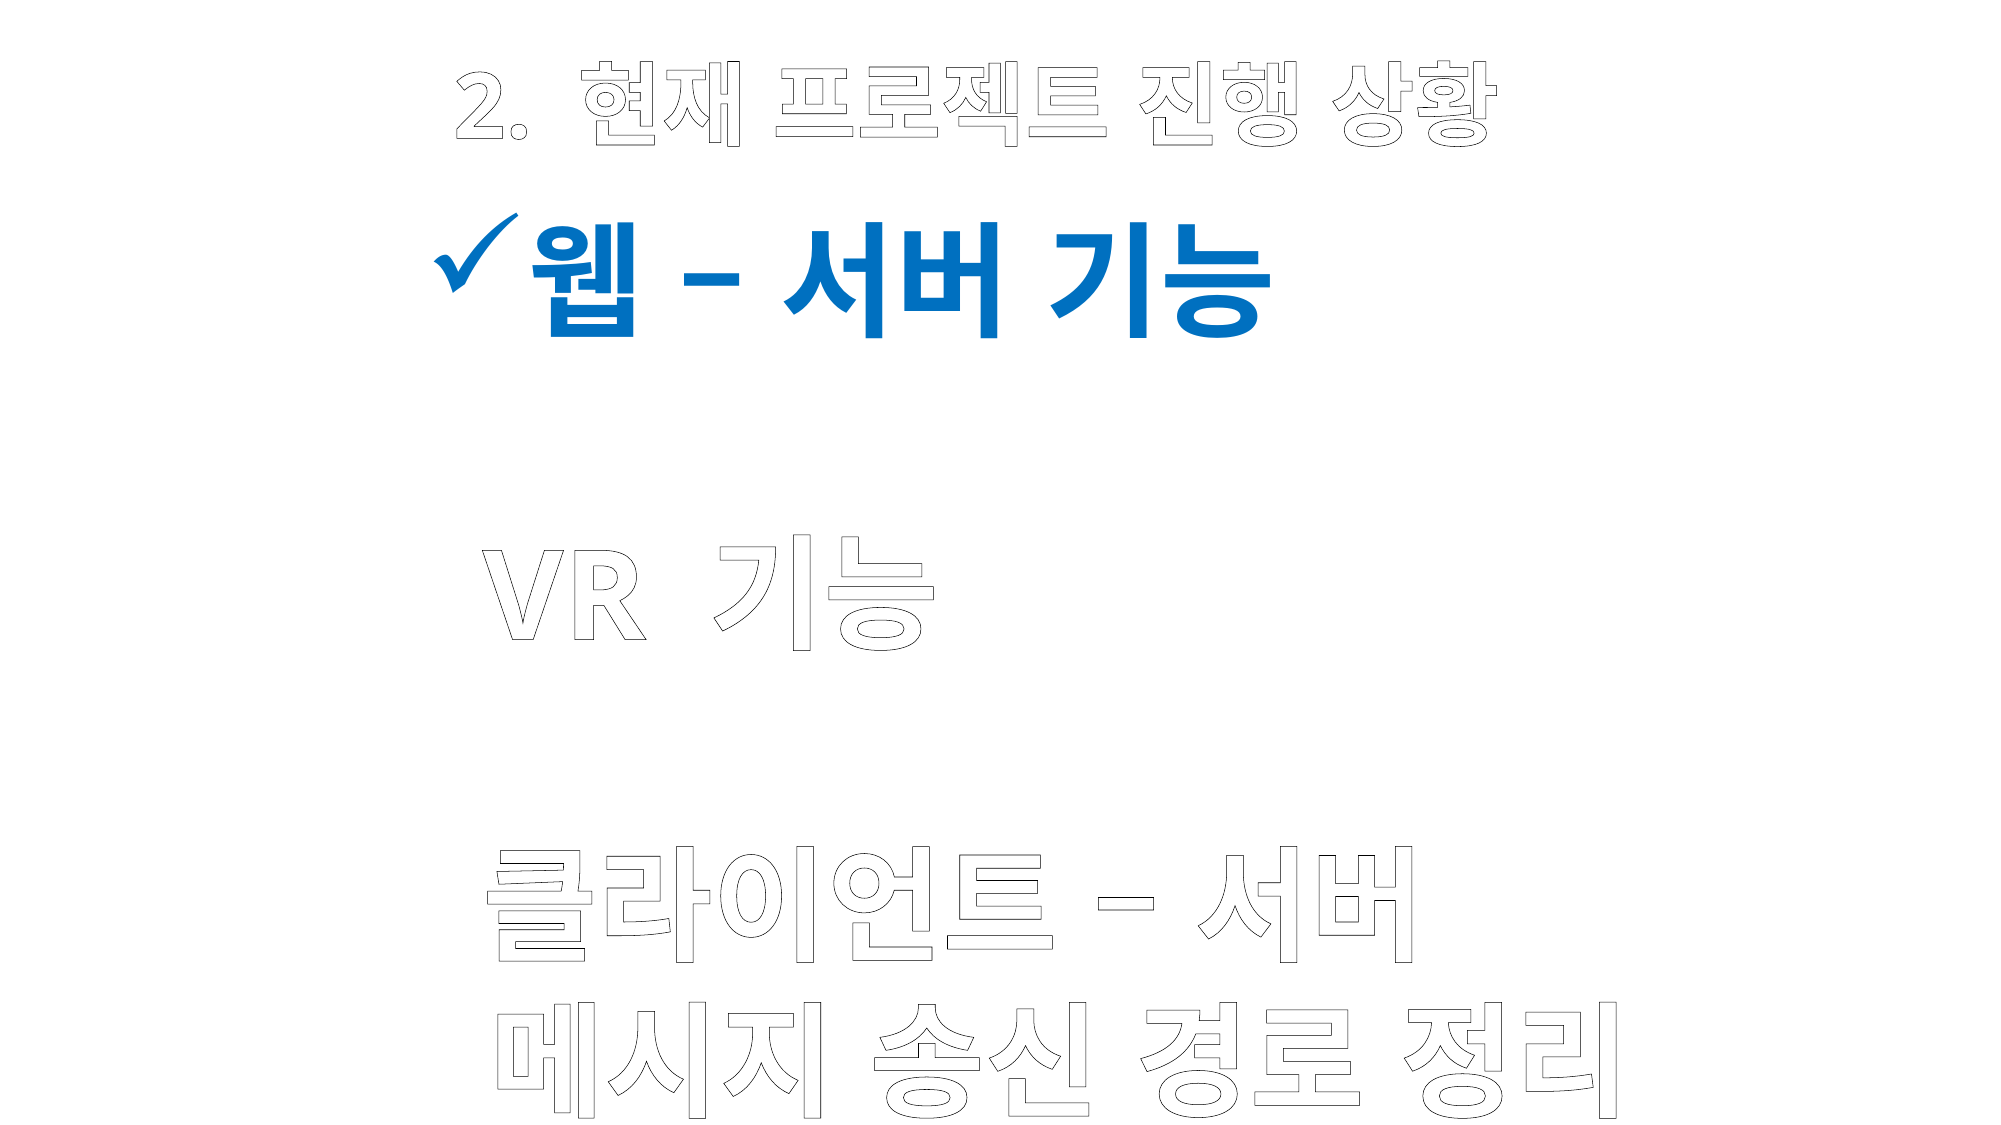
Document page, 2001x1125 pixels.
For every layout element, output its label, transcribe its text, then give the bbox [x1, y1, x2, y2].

list 웹 – 서버 기능 VR 기능 클라이언트 – 서버 메시지 송신 경로 정리 [409, 212, 1764, 478]
title 2. 현재 프로젝트 진행 상황 [438, 0, 1681, 212]
